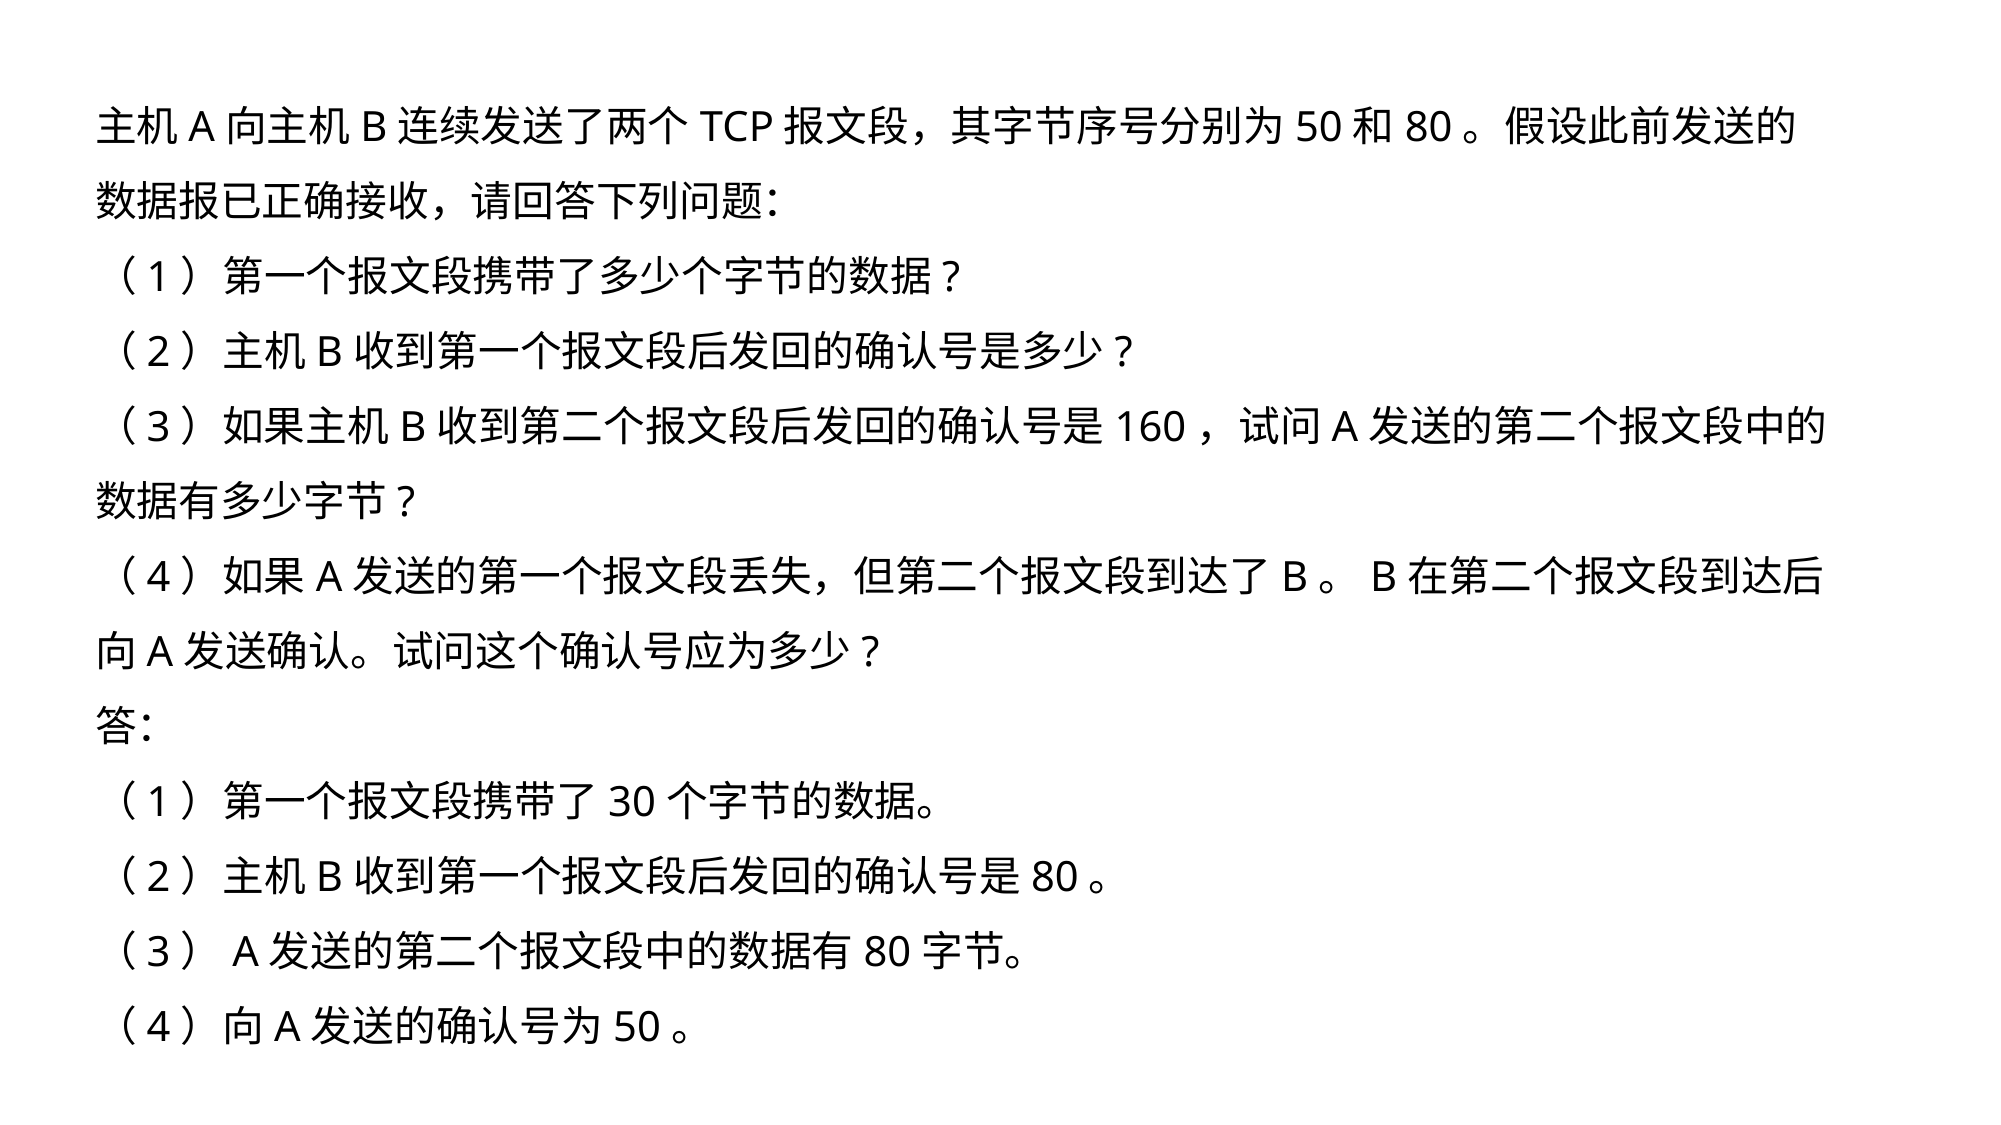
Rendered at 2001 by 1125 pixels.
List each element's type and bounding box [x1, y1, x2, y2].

text_box [80, 67, 1850, 1057]
